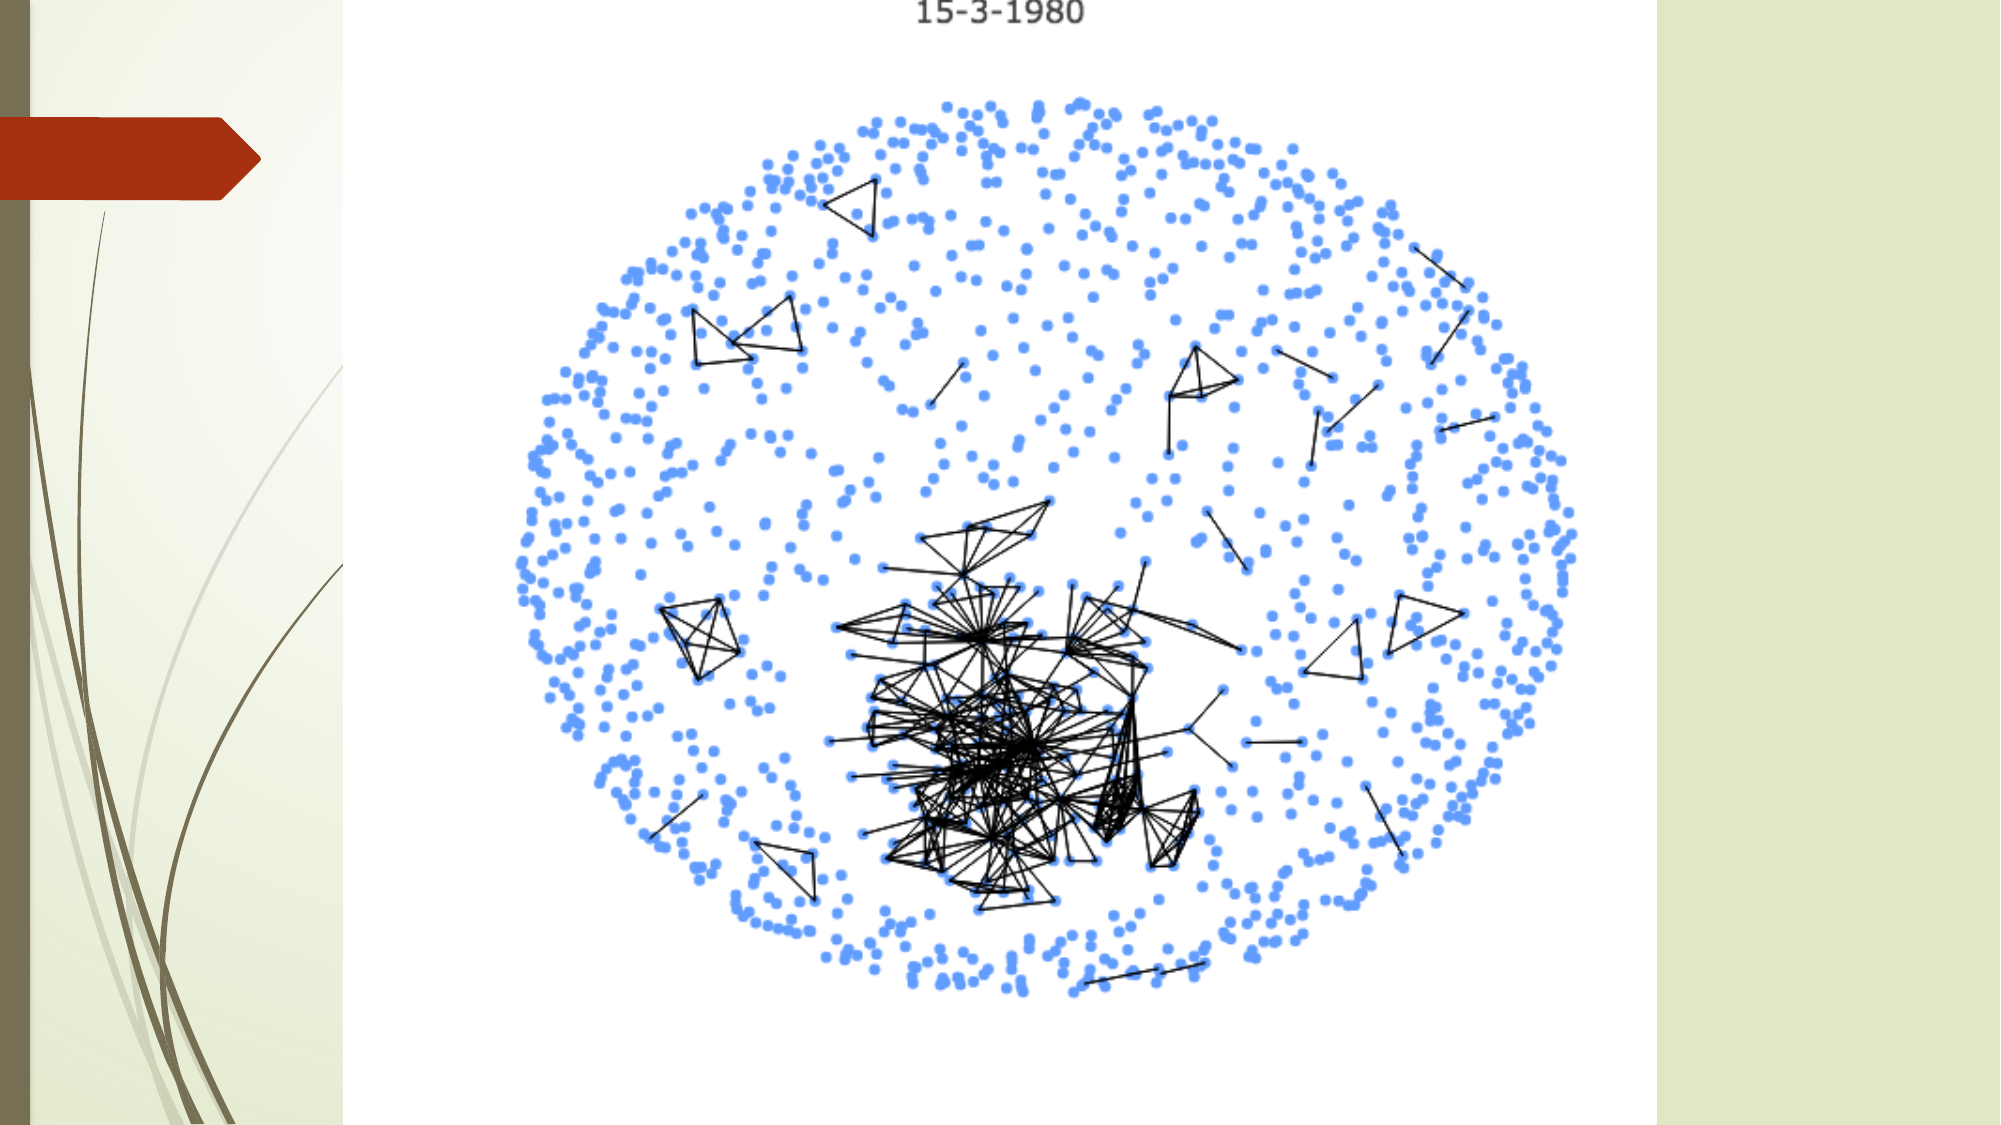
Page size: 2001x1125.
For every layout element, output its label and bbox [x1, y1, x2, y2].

picture [343, 0, 1657, 1125]
